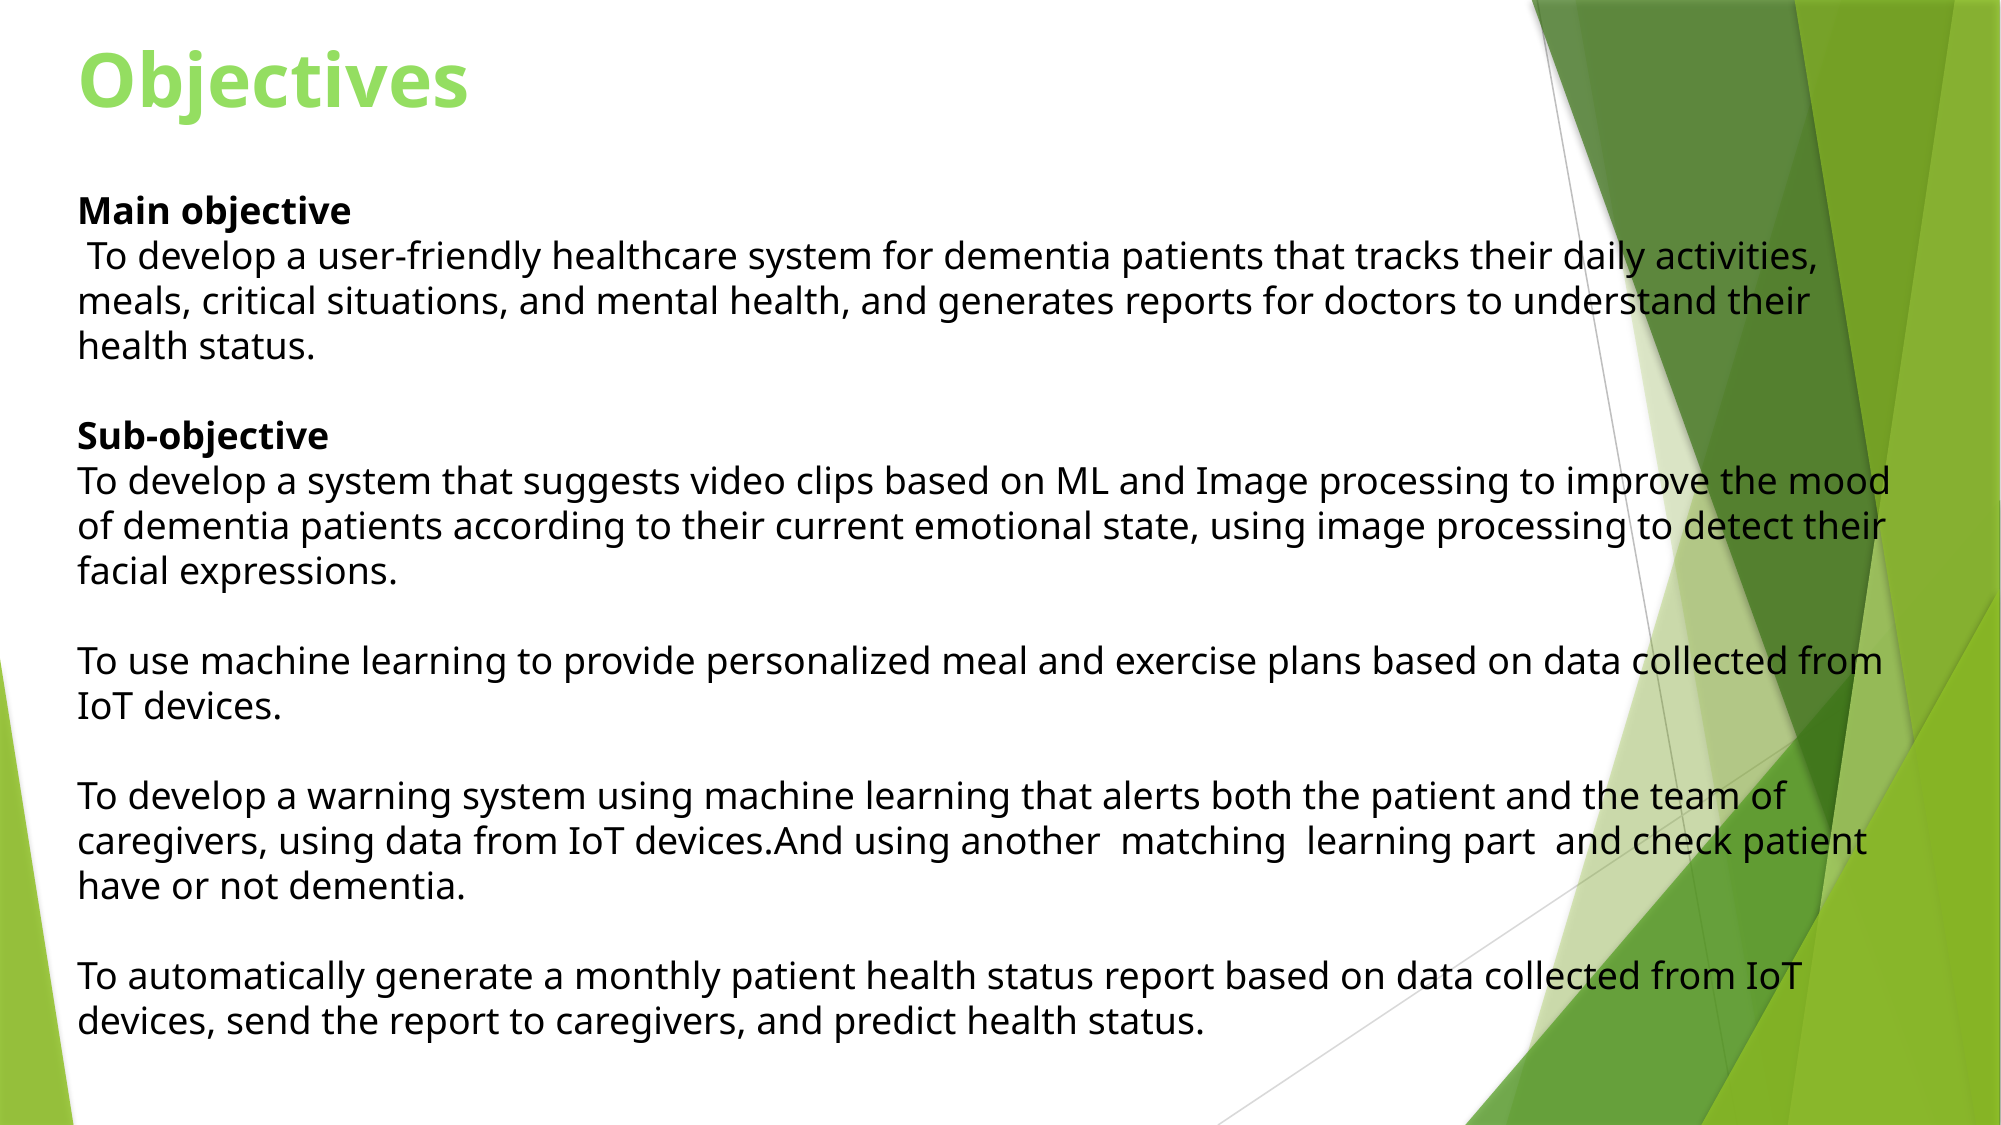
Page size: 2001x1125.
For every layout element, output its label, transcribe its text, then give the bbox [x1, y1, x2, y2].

title Objectives [62, 24, 1473, 179]
text_box Main objective To develop a user-friendly healthcare system for dementia patients that tracks their daily activities, meals, critical situations, and mental health, and generates reports for doctors to understand their health status. Sub-objective To develop a system that suggests video clips based on ML and Image processing to improve the mood of dementia patients according to their current emotional state, using image processing to detect their facial expressions. To use machine learning to provide personalized meal and exercise plans based on data collected from IoT devices. To develop a warning system using machine learning that alerts both the patient and the team of caregivers, using data from IoT devices.And using another matching learning part and check patient have or not dementia. To automatically generate a monthly patient health status report based on data collected from IoT devices, send the report to caregivers, and predict health status. [62, 179, 1938, 1095]
